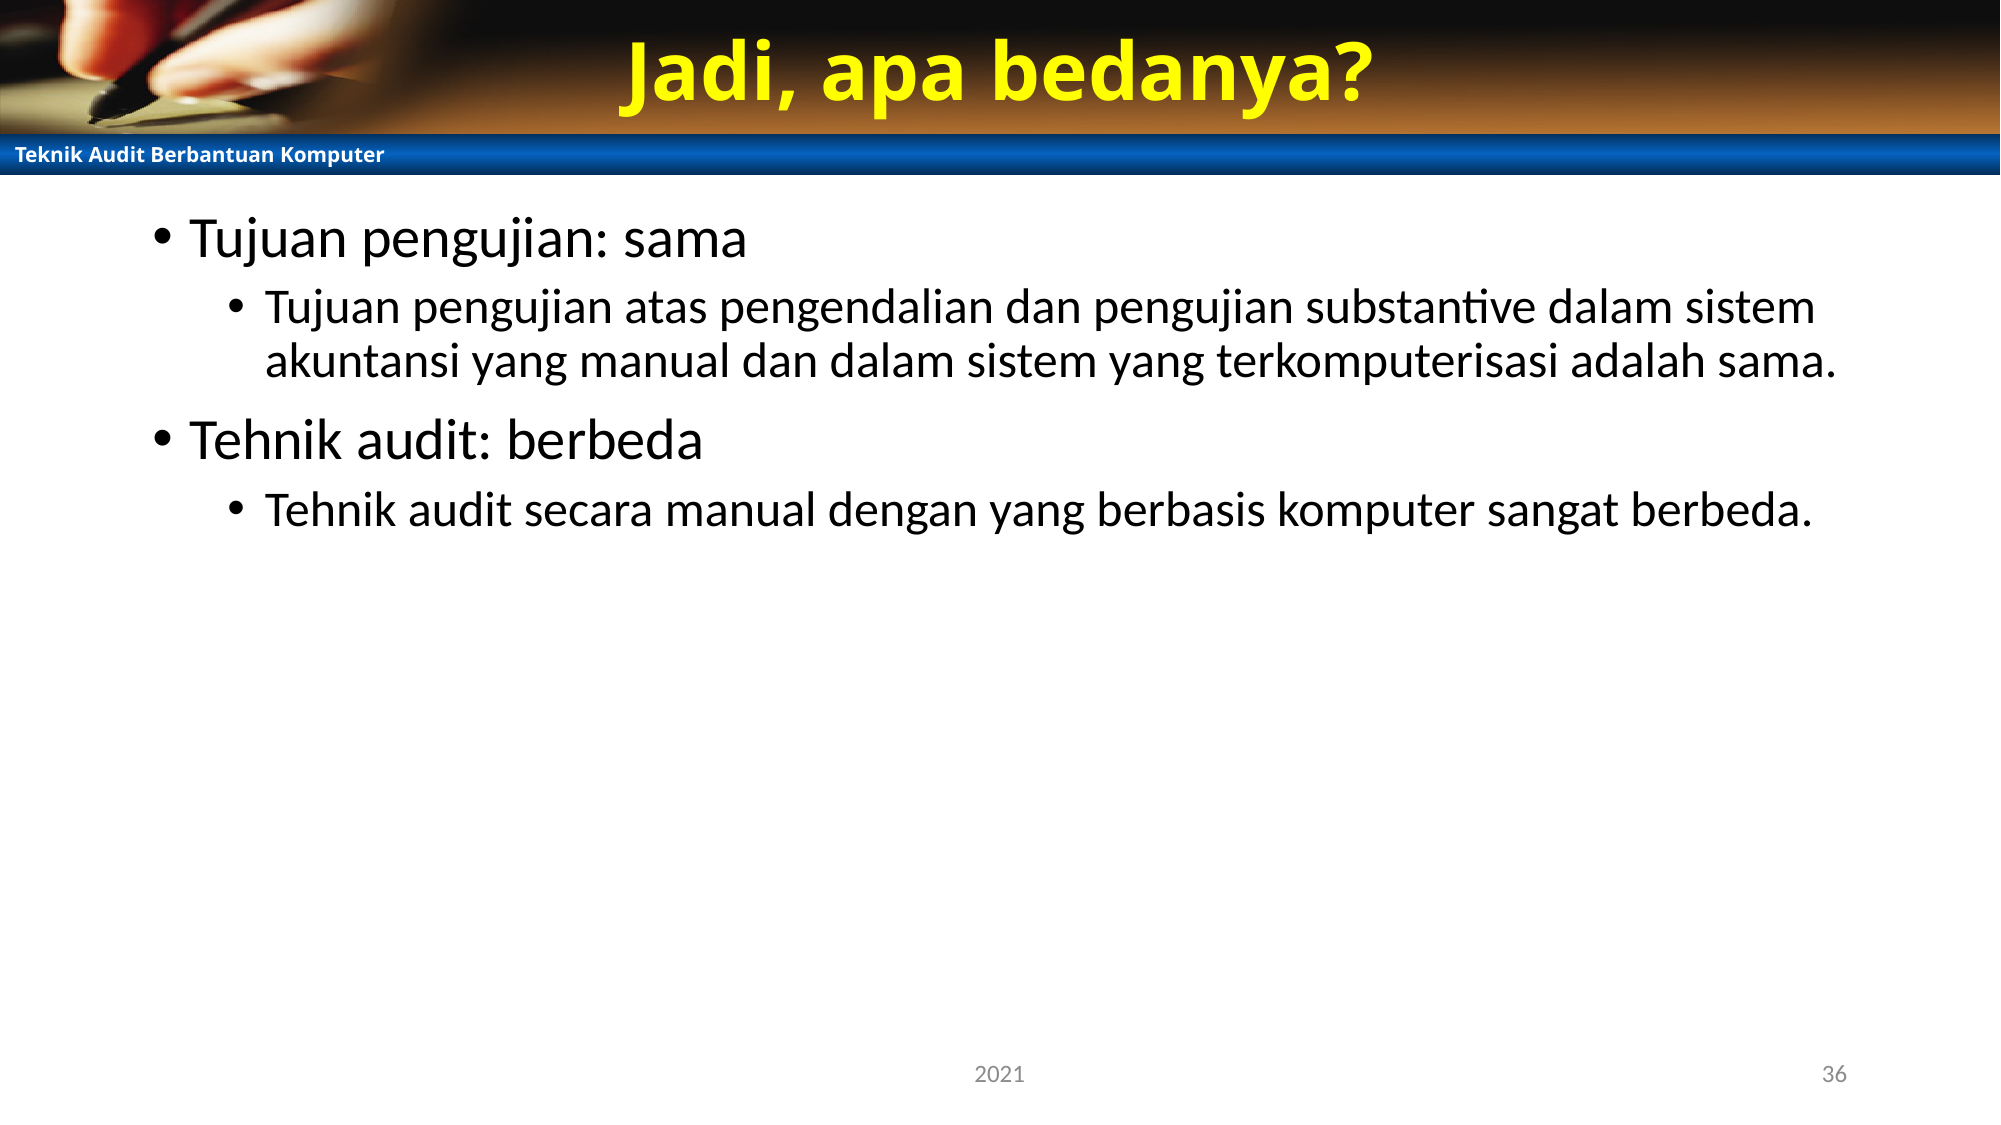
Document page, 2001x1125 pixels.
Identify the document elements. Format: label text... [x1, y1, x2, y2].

picture [0, 0, 2000, 134]
title Jadi, apa bedanya? [137, 23, 1863, 126]
list Tujuan pengujian: sama Tujuan pengujian atas pengendalian dan pengujian substantive dalam sistem akuntansi yang manual dan dalam sistem yang terkomputerisasi adalah sama. Tehnik audit: berbeda Tehnik audit secara manual dengan yang berbasis komputer sangat berbeda. [137, 200, 1863, 1014]
footer 2021 [662, 1042, 1338, 1103]
slide_number 36 [1412, 1042, 1863, 1103]
